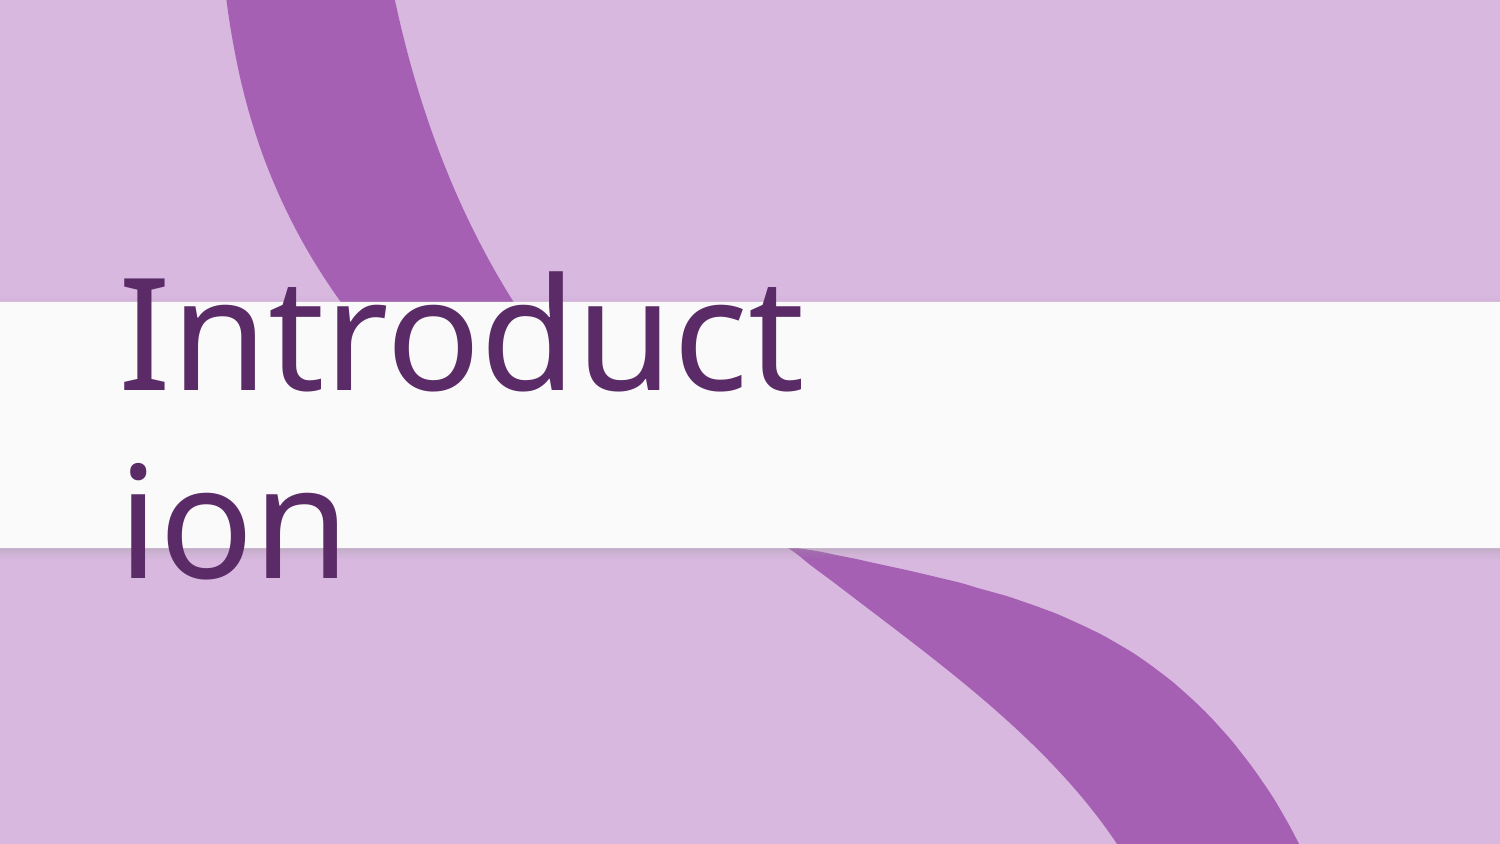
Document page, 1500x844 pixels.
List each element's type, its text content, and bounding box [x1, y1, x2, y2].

title Introduction [103, 354, 824, 490]
